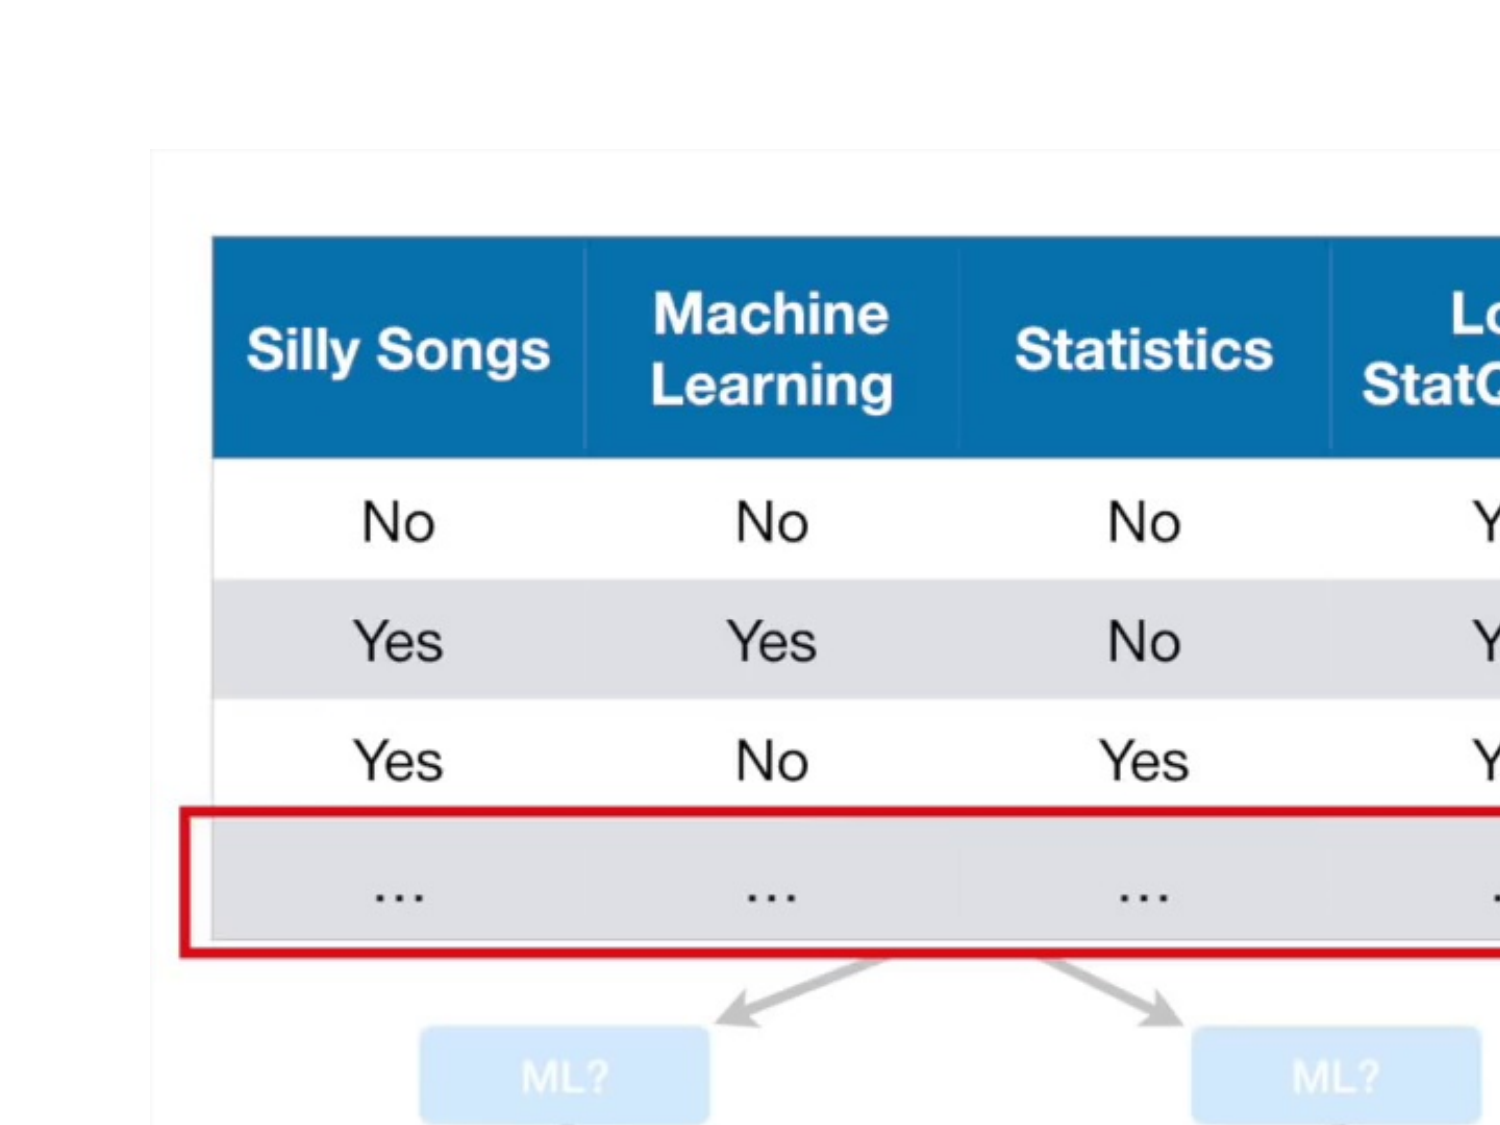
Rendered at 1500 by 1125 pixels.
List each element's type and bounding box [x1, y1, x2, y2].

picture [149, 149, 1500, 1125]
